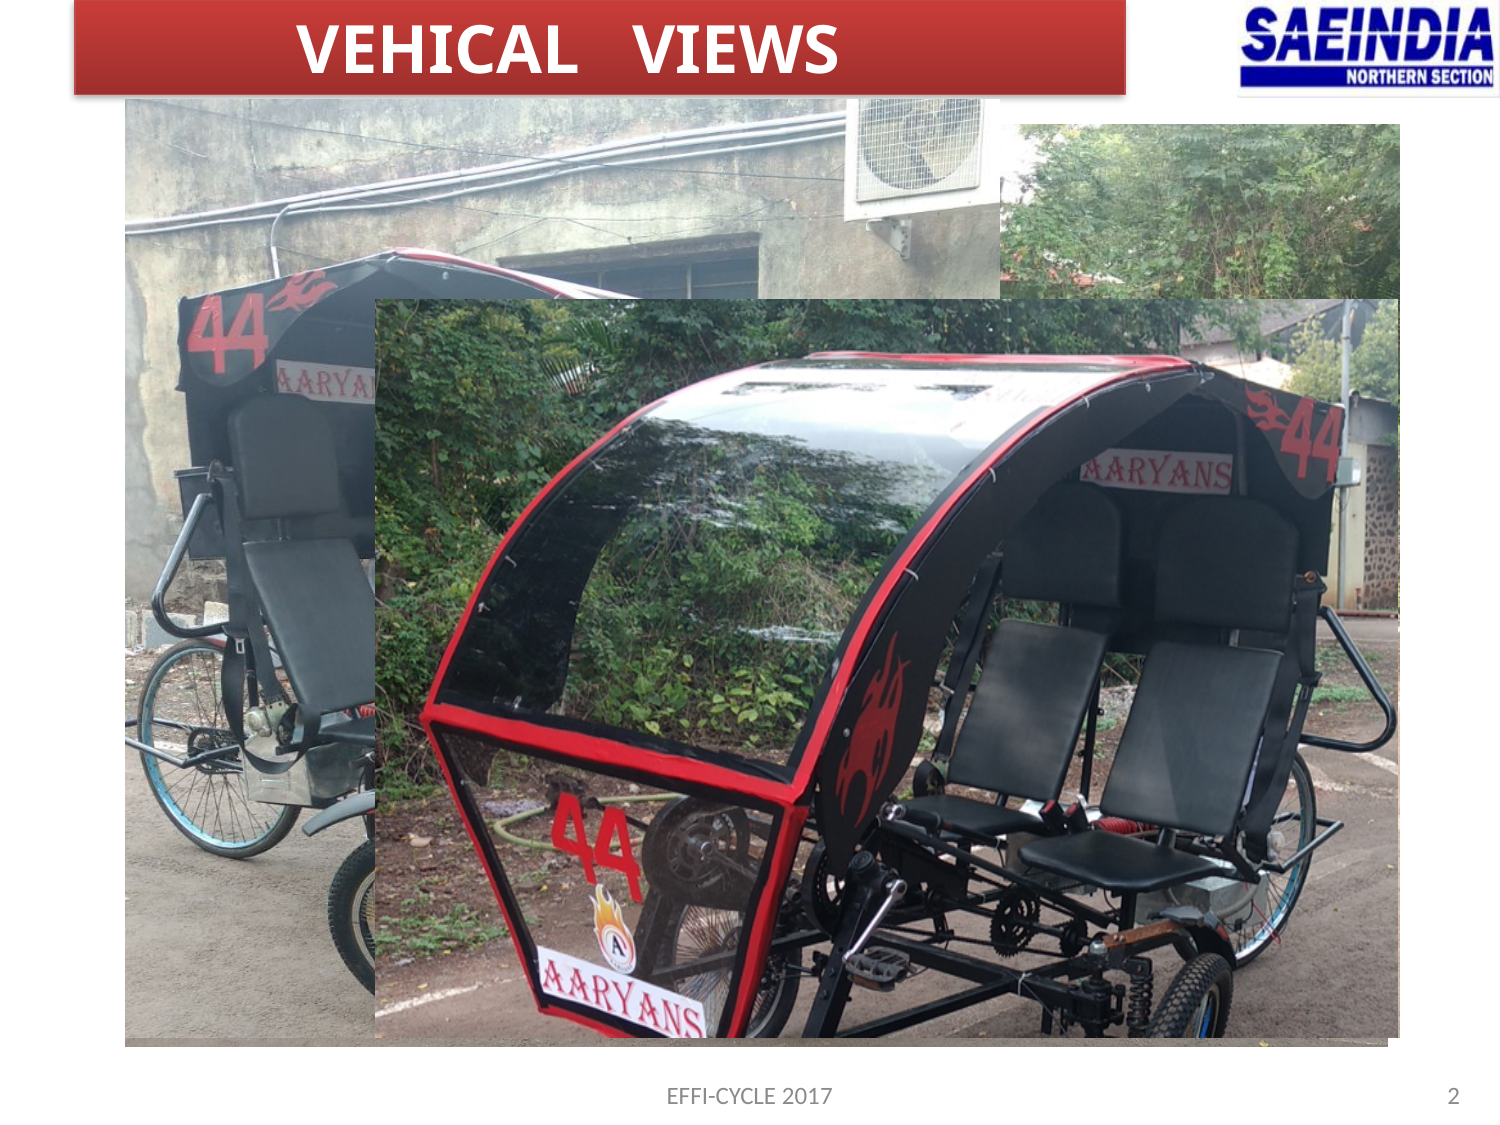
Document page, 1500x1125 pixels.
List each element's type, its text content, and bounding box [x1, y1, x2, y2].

text_box VEHICAL VIEWS [74, 0, 1126, 95]
picture [124, 99, 1401, 1048]
slide_number 2 [1125, 1065, 1475, 1125]
footer EFFI-CYCLE 2017 [512, 1065, 988, 1125]
picture [1237, 0, 1500, 98]
